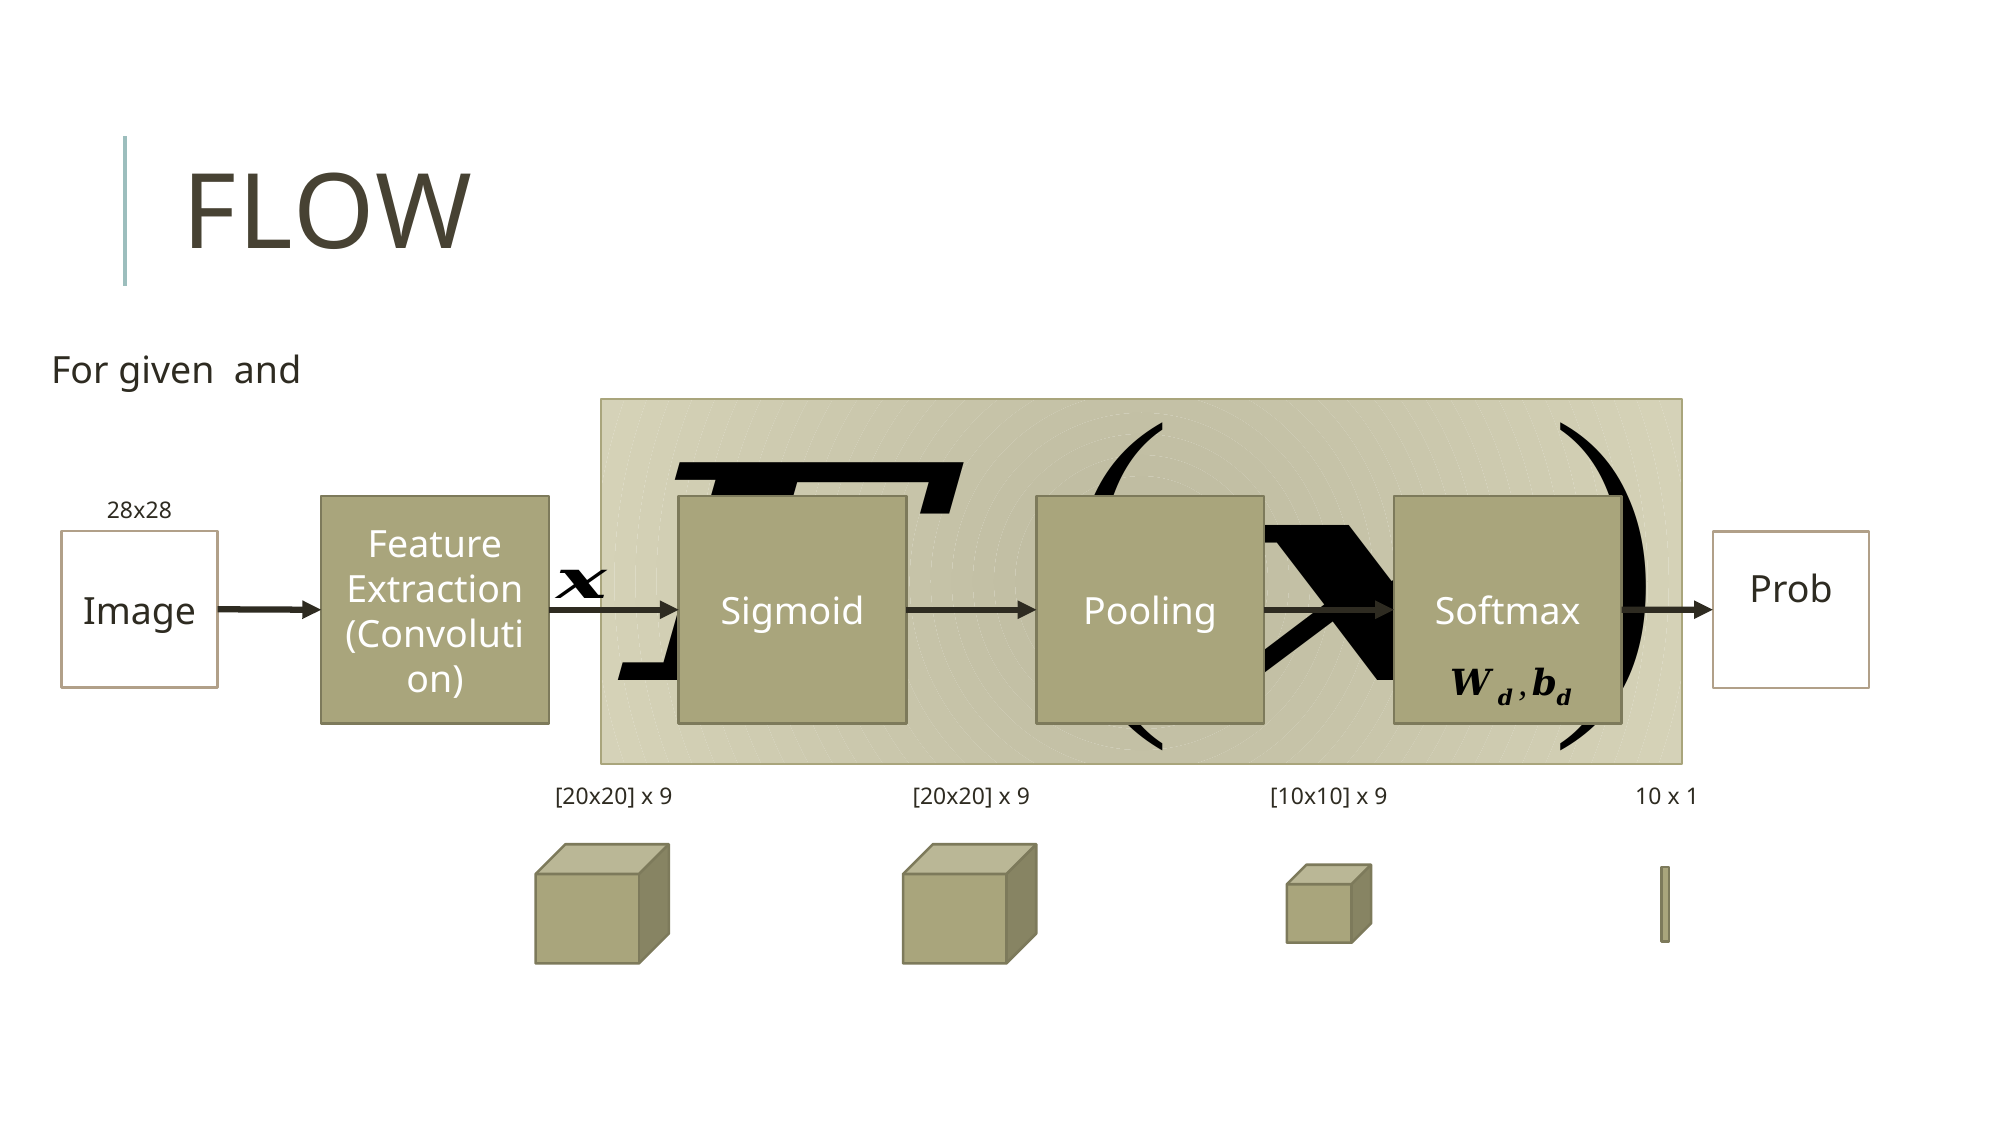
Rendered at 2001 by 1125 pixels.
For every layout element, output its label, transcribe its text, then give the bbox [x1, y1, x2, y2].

text_box Pooling [1035, 495, 1265, 725]
text_box [20x20] x 9 [535, 773, 692, 817]
text_box Feature Extraction (Convolution) [320, 495, 550, 725]
text_box [1285, 863, 1373, 944]
text_box [1660, 866, 1670, 943]
text_box [10x10] x 9 [1250, 773, 1408, 817]
text_box 28x28 [61, 488, 218, 531]
text_box Sigmoid [677, 495, 908, 725]
text_box 10 x 1 [1589, 773, 1746, 817]
text_box [20x20] x 9 [893, 774, 1050, 817]
text_box Softmax [1393, 495, 1623, 725]
text_box [901, 842, 1038, 965]
text_box [534, 842, 671, 965]
text_box Image [60, 530, 219, 689]
title Flow [168, 96, 1763, 342]
